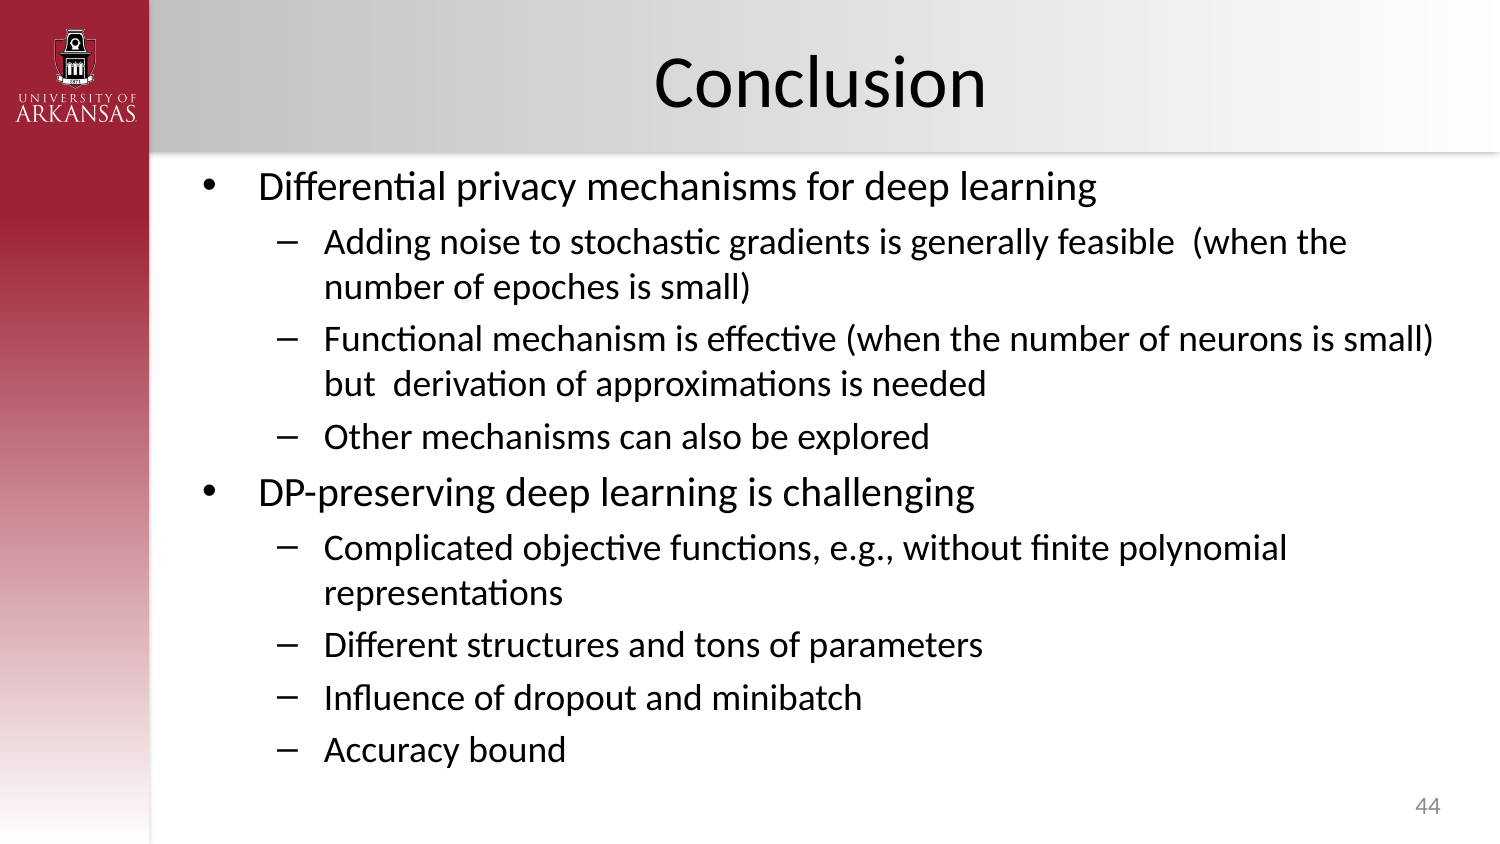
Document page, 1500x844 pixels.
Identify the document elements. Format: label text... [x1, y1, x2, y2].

title Conclusion [187, 23, 1456, 132]
picture [15, 29, 137, 122]
slide_number 44 [1105, 782, 1456, 827]
list Differential privacy mechanisms for deep learning Adding noise to stochastic gradients is generally feasible (when the number of epoches is small) Functional mechanism is effective (when the number of neurons is small) but derivation of approximations is needed Other mechanisms can also be explored DP-preserving deep learning is challenging Complicated objective functions, e.g., without finite polynomial representations Different structures and tons of parameters Influence of dropout and minibatch Accuracy bound [187, 151, 1456, 783]
